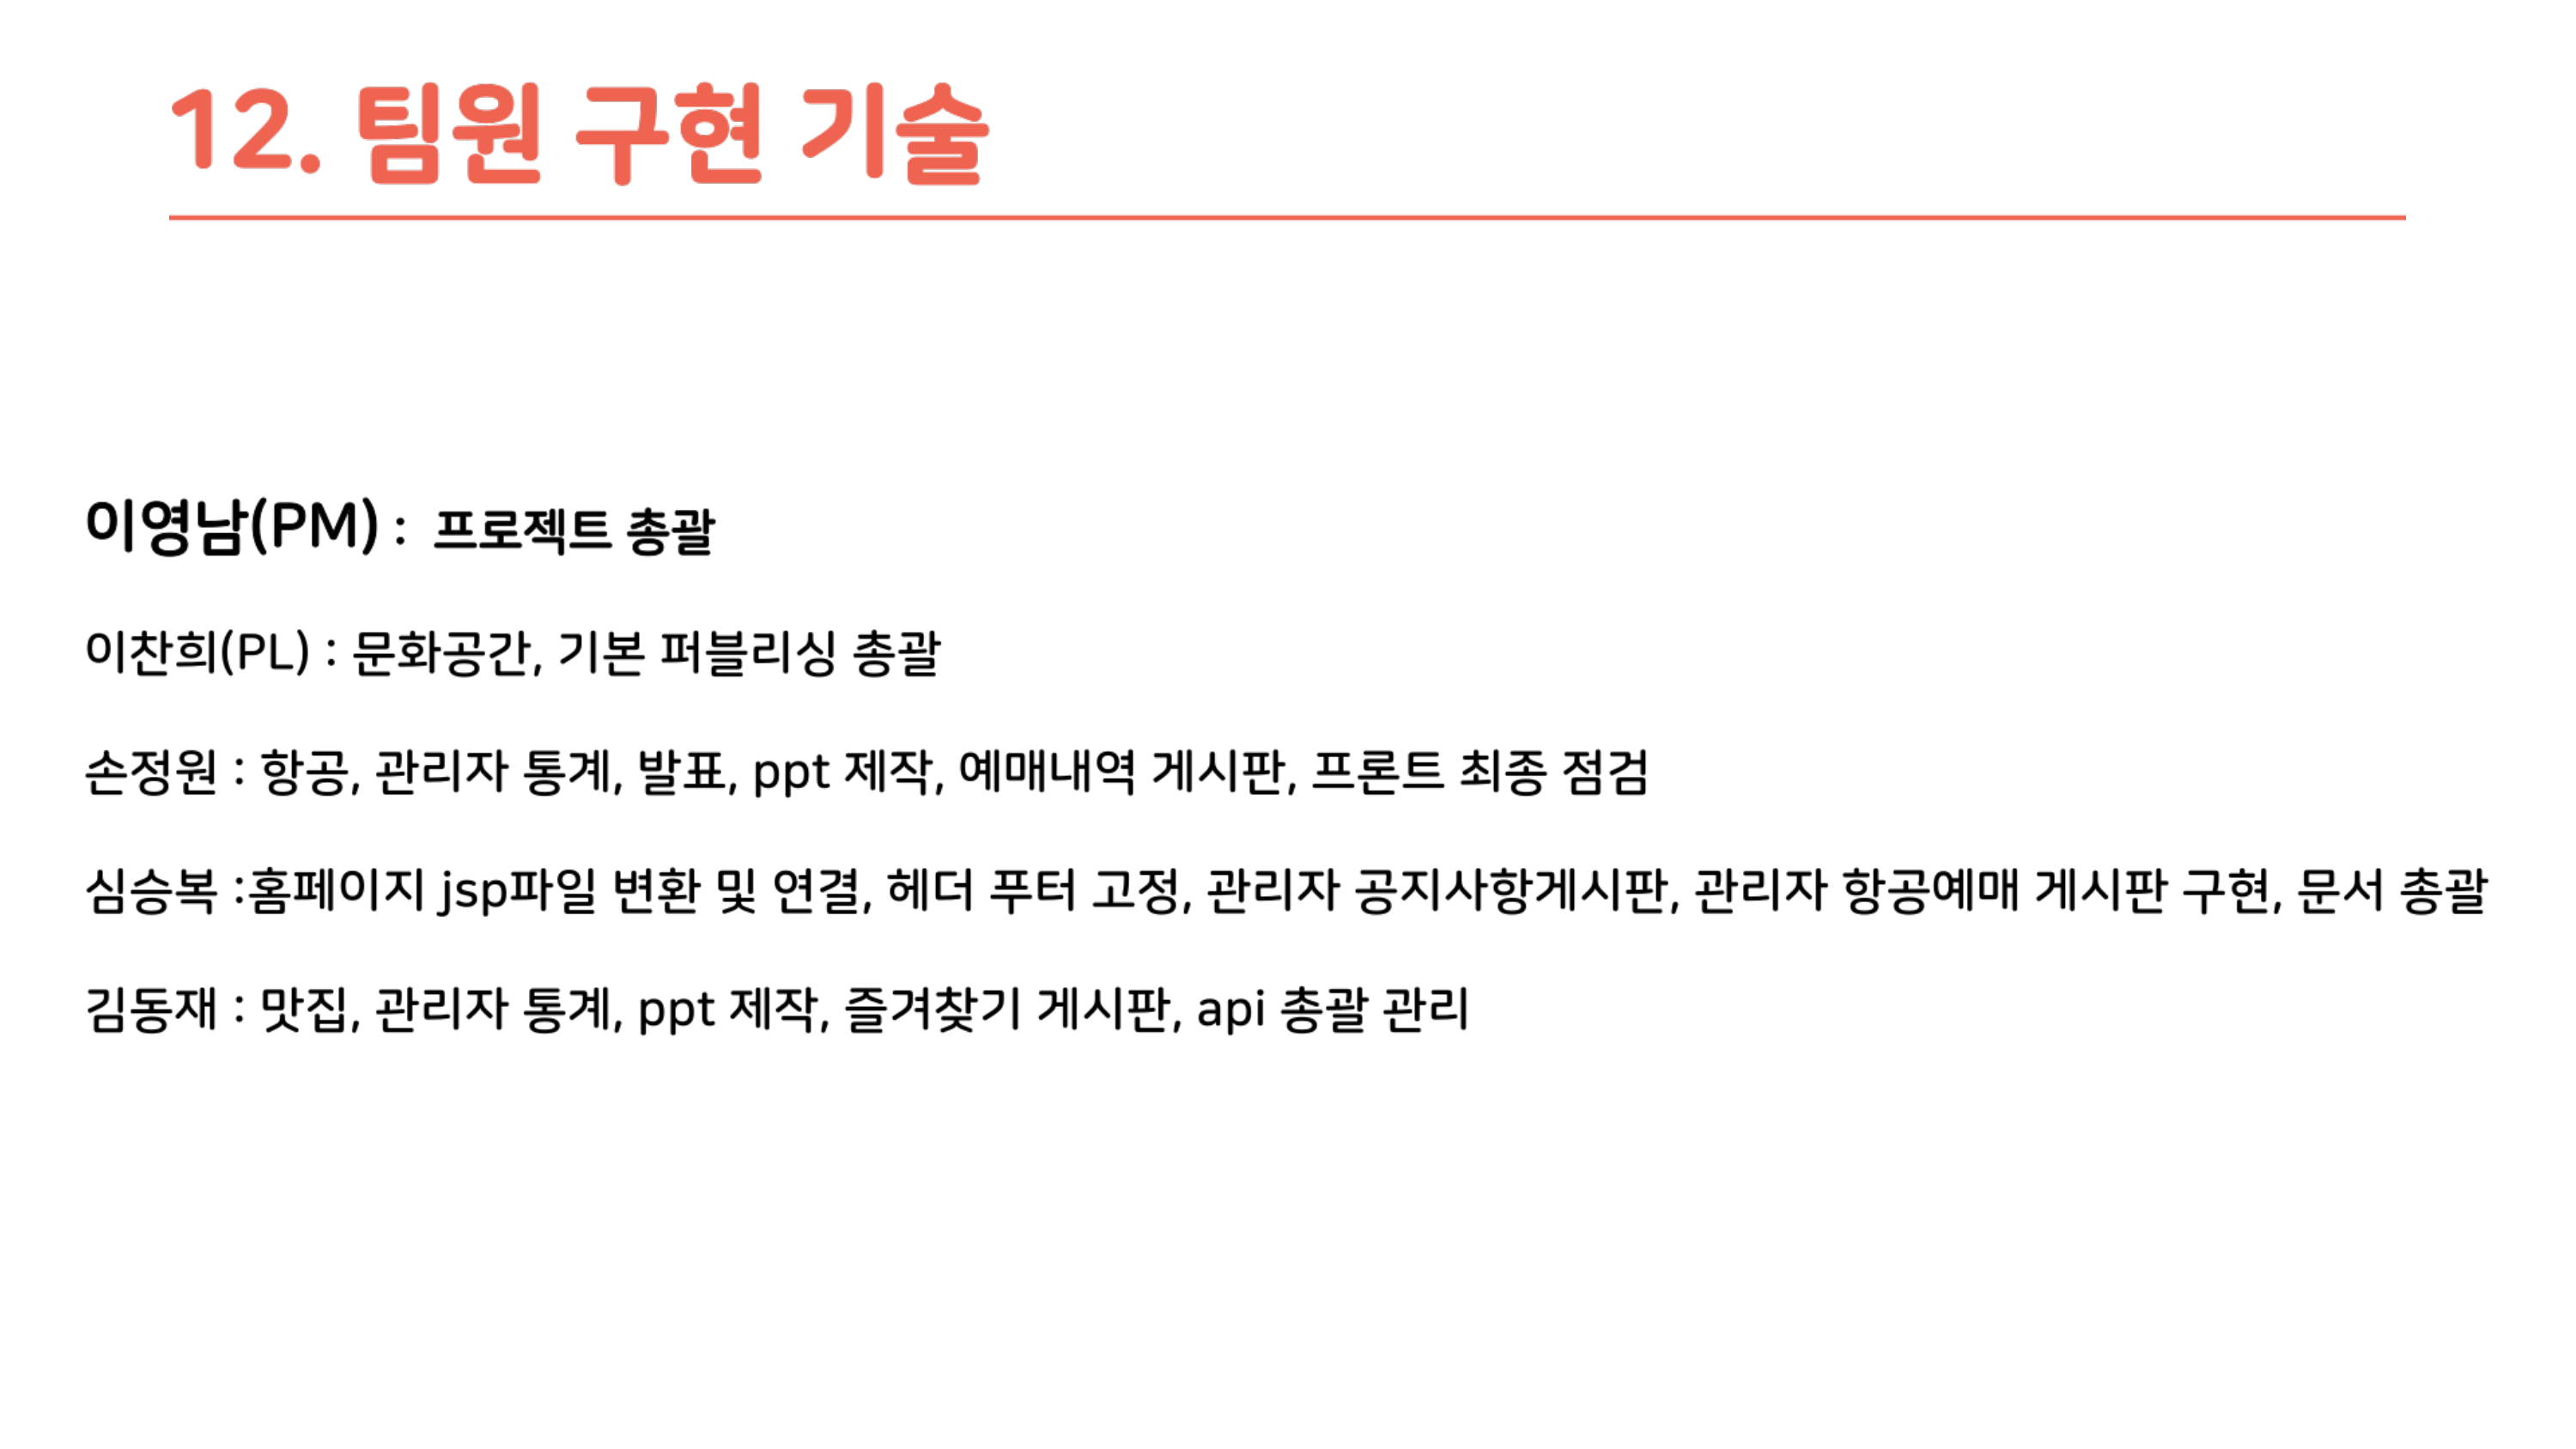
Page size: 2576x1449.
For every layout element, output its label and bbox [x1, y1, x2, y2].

picture [147, 45, 1038, 234]
text_box [1042, 209, 2406, 227]
picture [74, 477, 2518, 1064]
